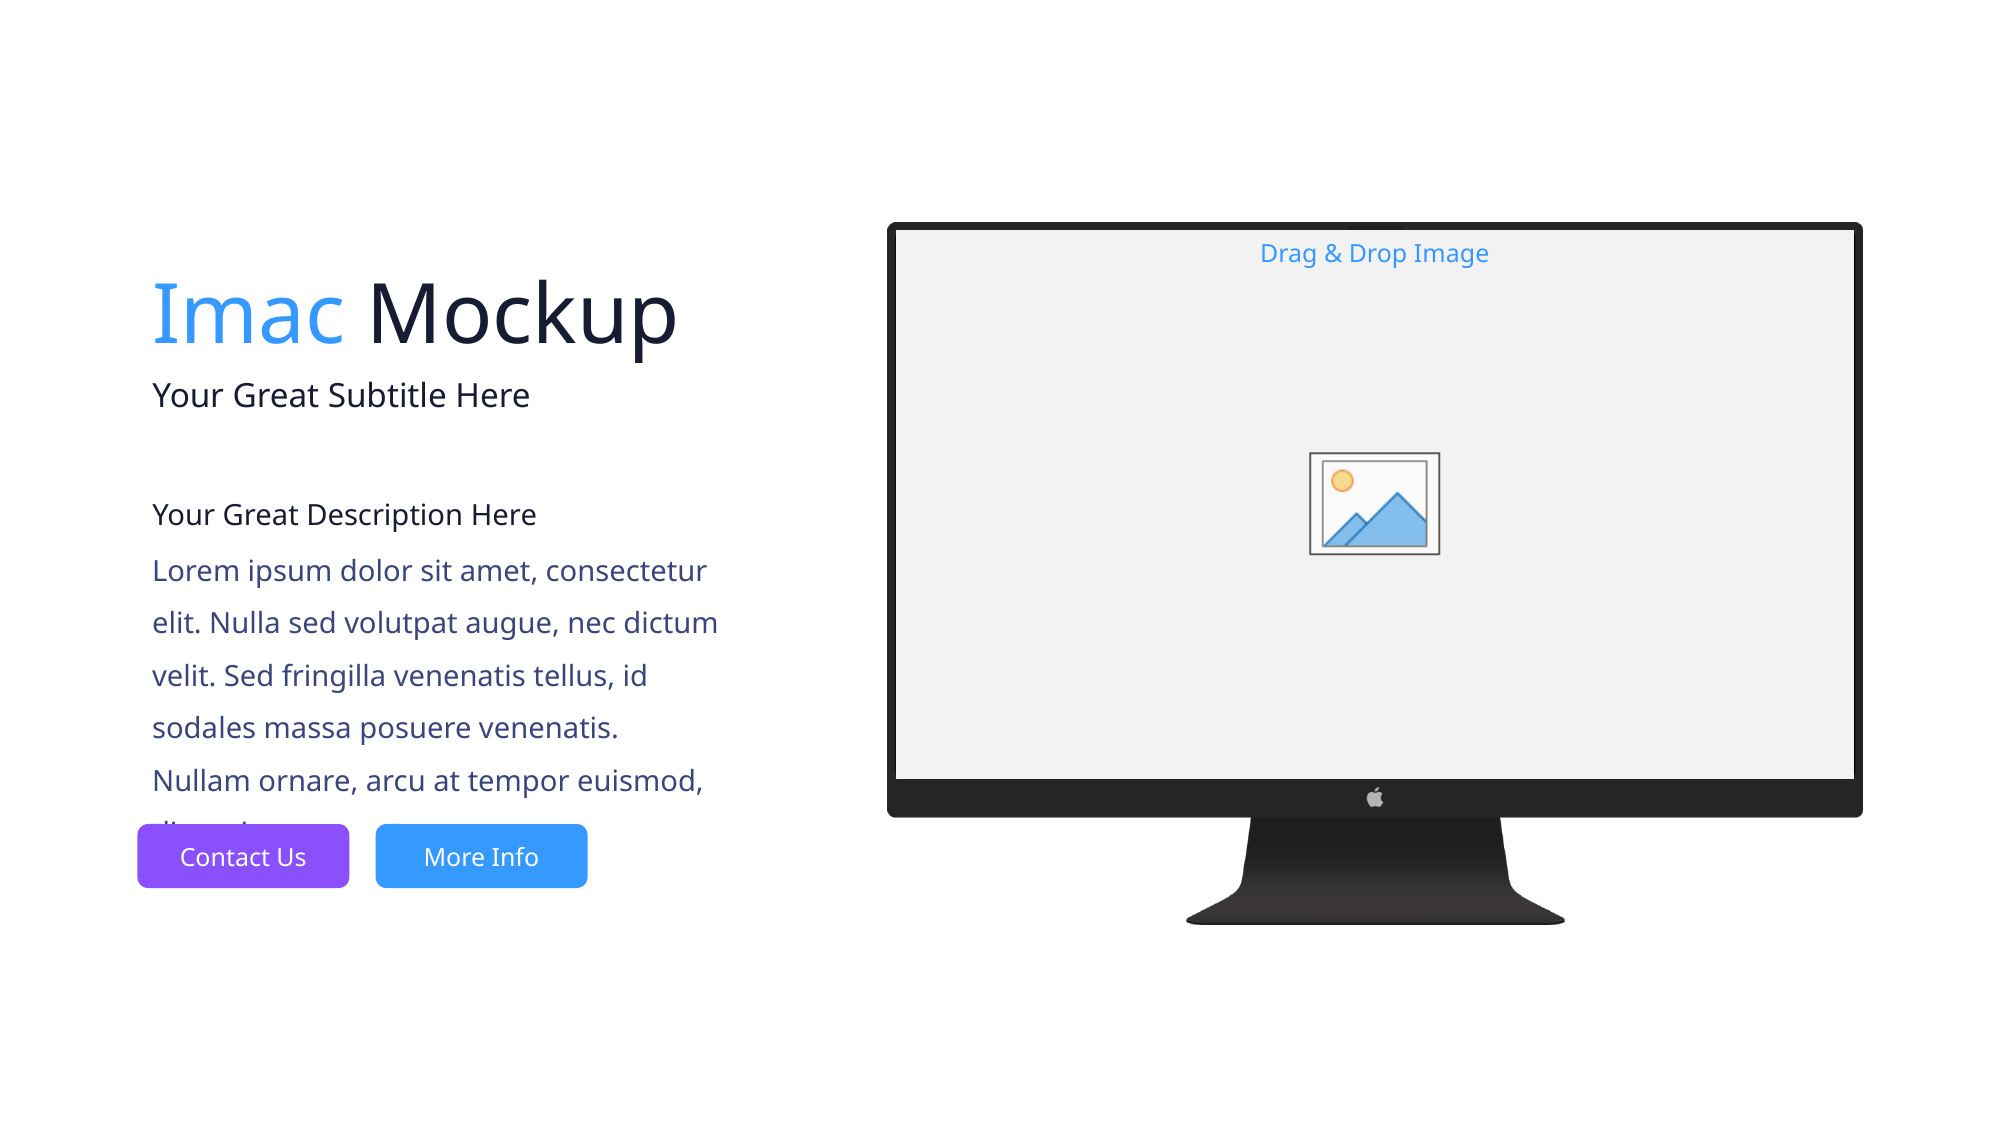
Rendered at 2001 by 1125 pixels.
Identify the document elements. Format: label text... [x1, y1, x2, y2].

text_box More Info [374, 822, 589, 890]
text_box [137, 478, 738, 808]
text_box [137, 252, 738, 418]
text_box Contact Us [136, 822, 351, 890]
picture [887, 222, 1863, 925]
